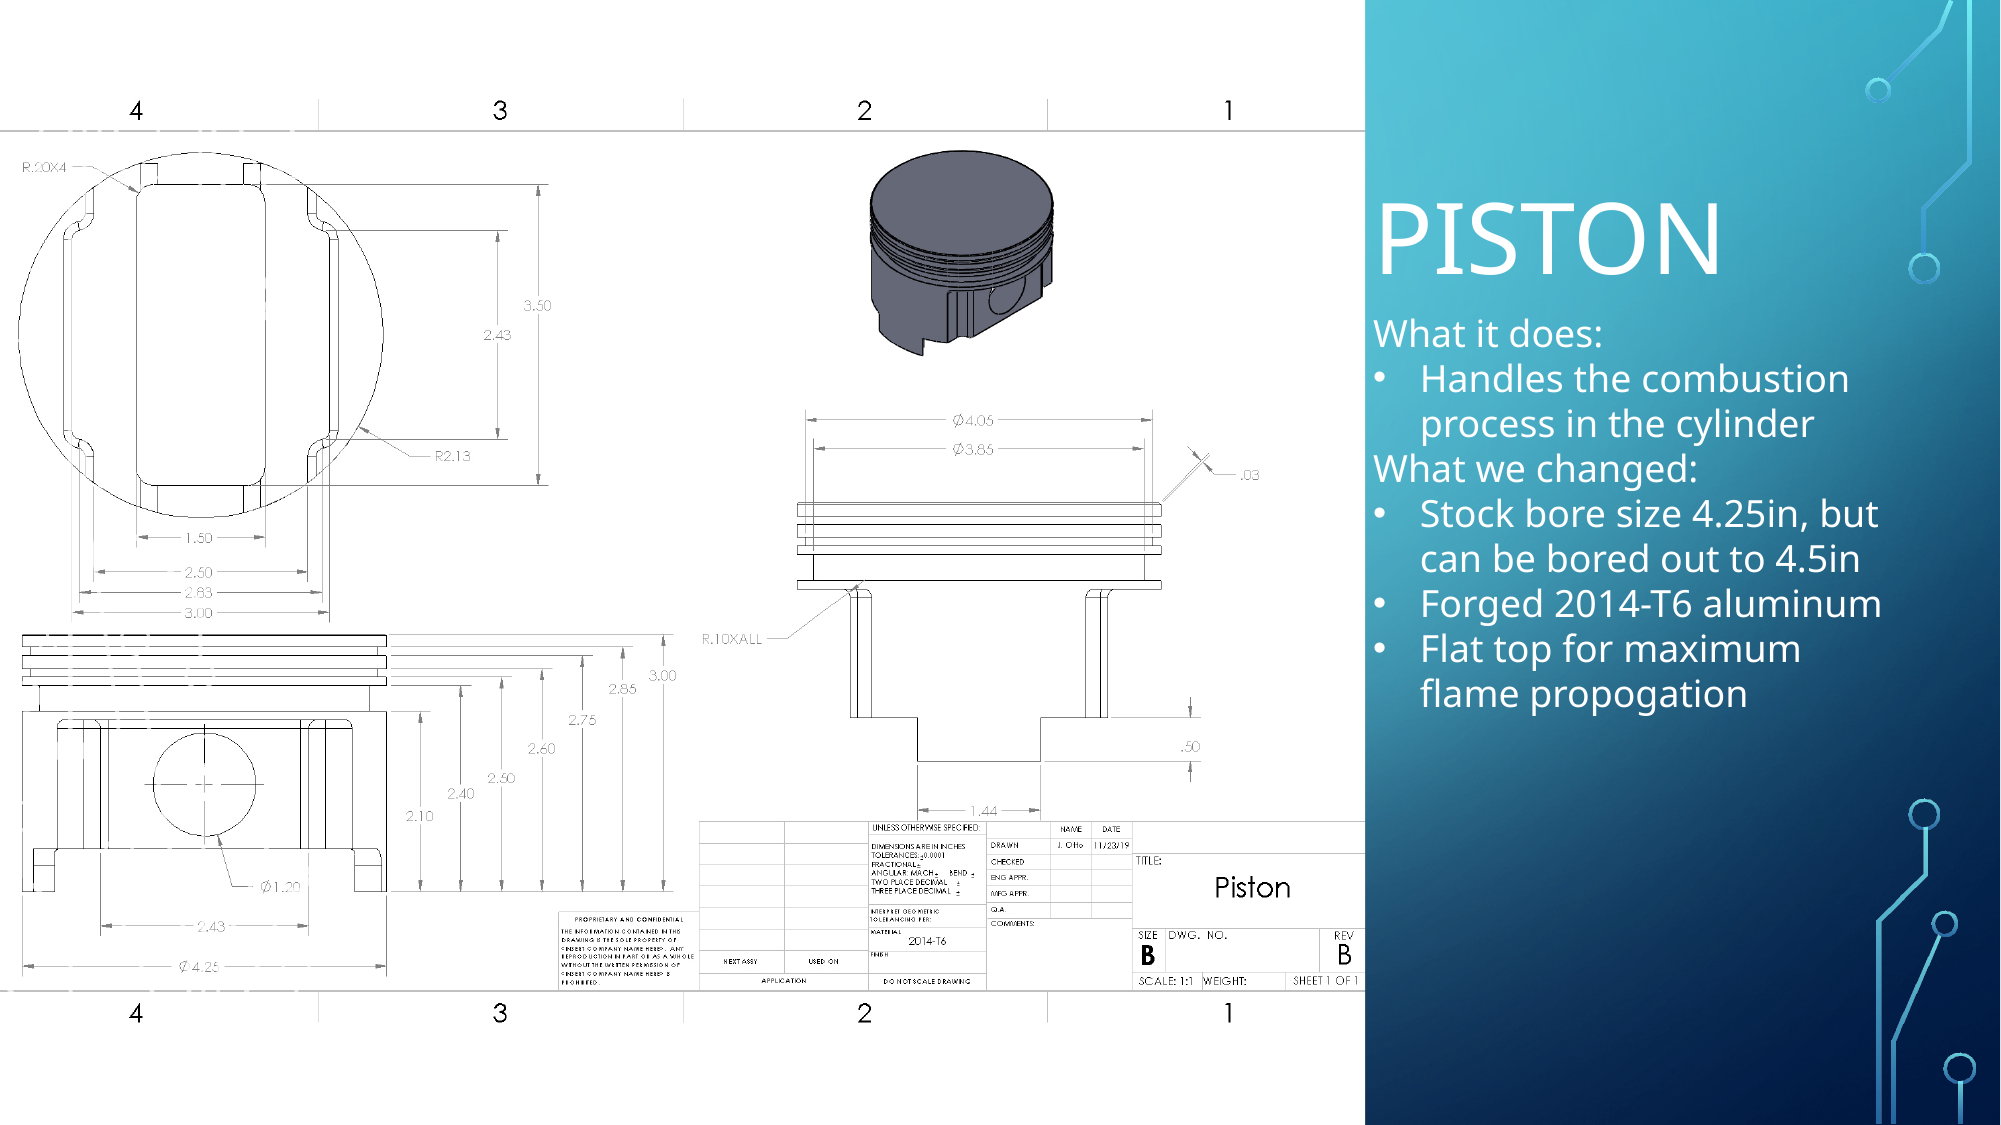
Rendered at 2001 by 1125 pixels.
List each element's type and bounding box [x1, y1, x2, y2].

text_box [1366, 0, 2000, 1125]
text_box [1863, 0, 1976, 1124]
picture [379, 0, 1366, 1125]
text_box [0, 0, 379, 1125]
